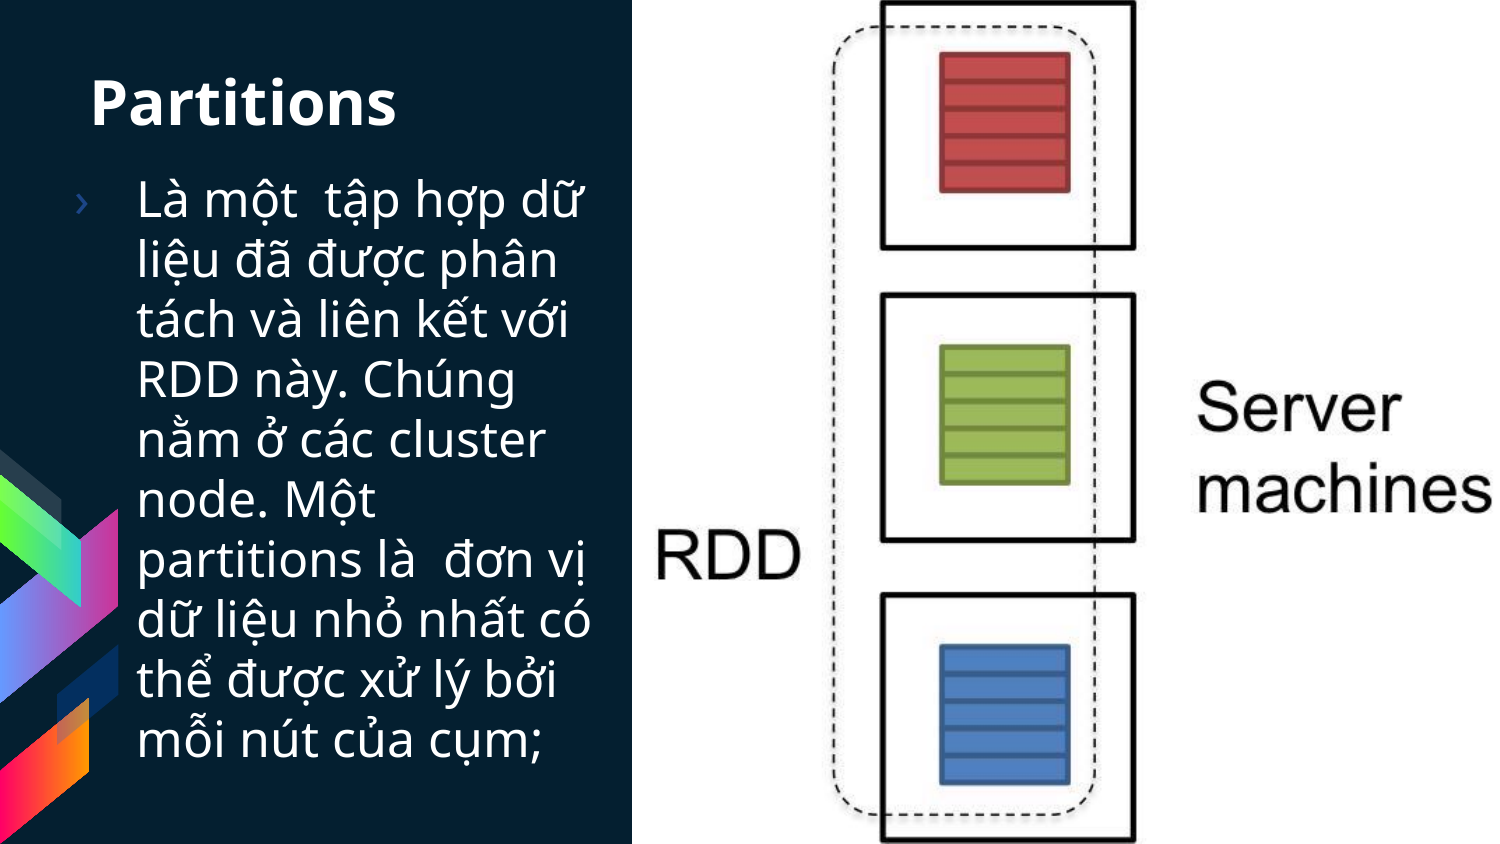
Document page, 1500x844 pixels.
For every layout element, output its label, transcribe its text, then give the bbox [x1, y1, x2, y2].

picture [632, 0, 1500, 844]
title Partitions [74, 48, 627, 152]
list Là một tập hợp dữ liệu đã được phân tách và liên kết với RDD này. Chúng nằm ở các cluster node. Một partitions là đơn vị dữ liệu nhỏ nhất có thể được xử lý bởi mỗi nút của cụm; [46, 152, 627, 772]
